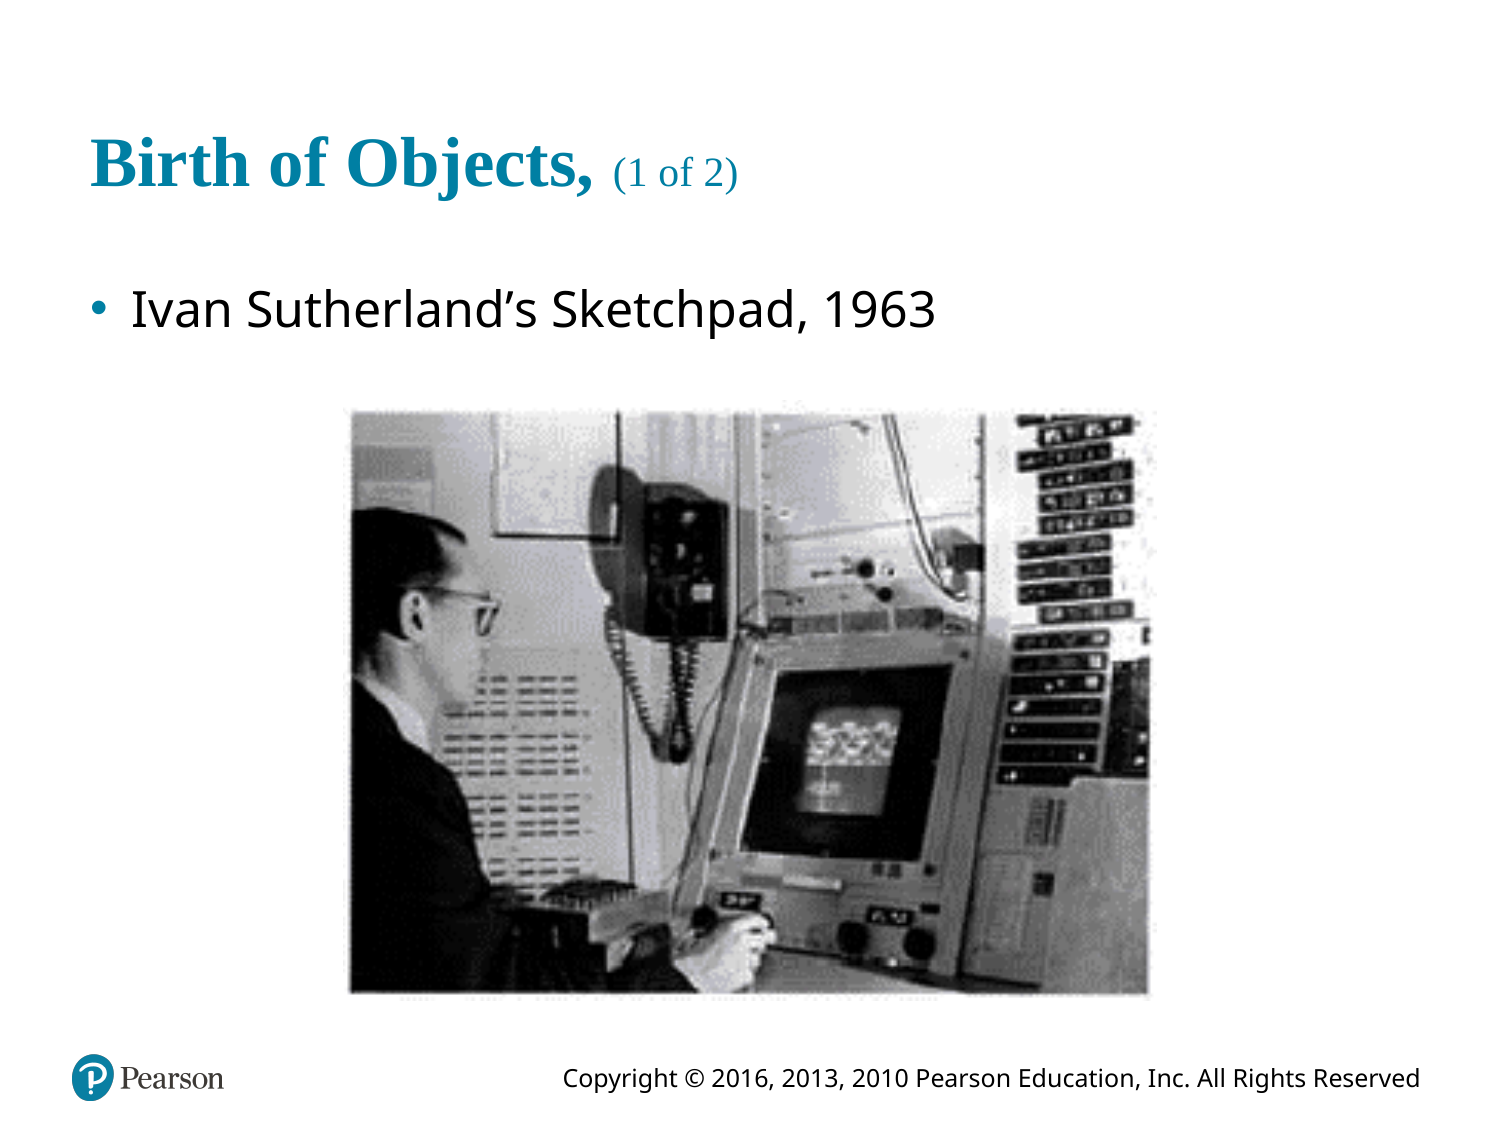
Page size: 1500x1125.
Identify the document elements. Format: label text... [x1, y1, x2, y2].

picture [98, 1054, 224, 1101]
title Birth of Objects, (1 of 2) [75, 0, 1425, 216]
picture [80, 1063, 106, 1088]
picture [72, 1087, 83, 1101]
picture [343, 400, 1157, 1001]
picture [72, 1054, 88, 1070]
list Ivan Sutherland’s Sketchpad, 1963 [75, 262, 1425, 931]
